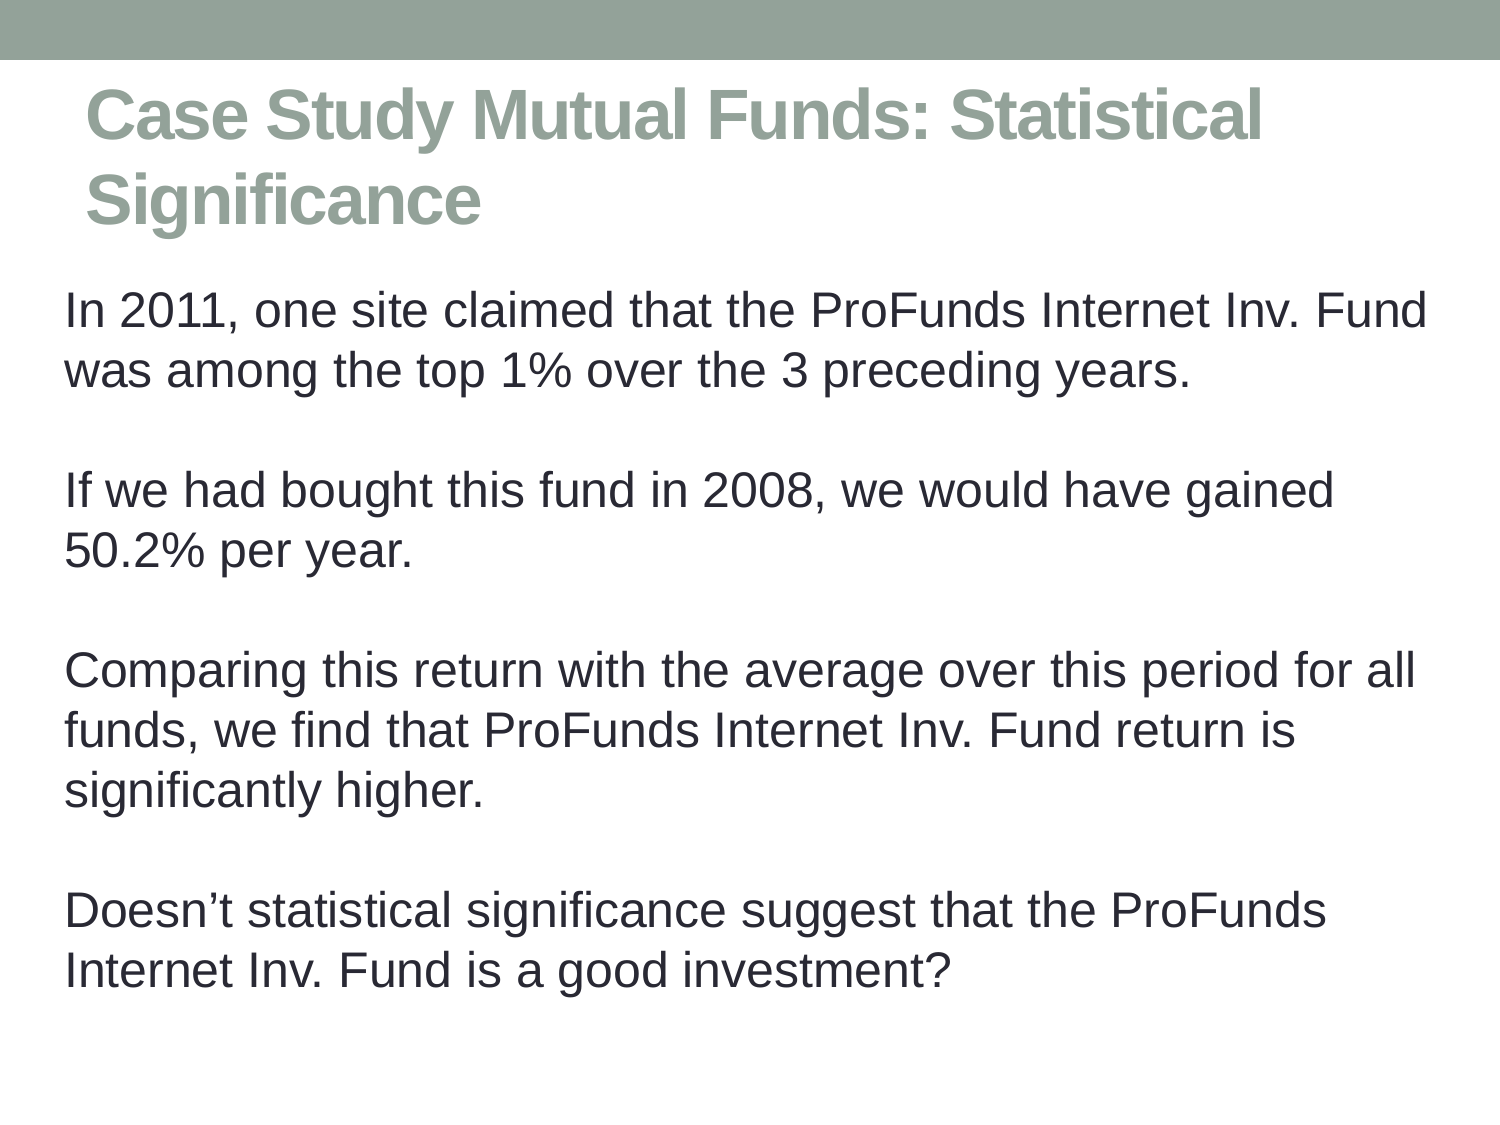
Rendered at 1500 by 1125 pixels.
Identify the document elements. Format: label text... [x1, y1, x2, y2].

text_box In 2011, one site claimed that the ProFunds Internet Inv. Fund was among the top 1% over the 3 preceding years. If we had bought this fund in 2008, we would have gained 50.2% per year. Comparing this return with the average over this period for all funds, we find that ProFunds Internet Inv. Fund return is significantly higher. Doesn’t statistical significance suggest that the ProFunds Internet Inv. Fund is a good investment? [49, 269, 1487, 1005]
title Case Study Mutual Funds: Statistical Significance [70, 60, 1487, 248]
